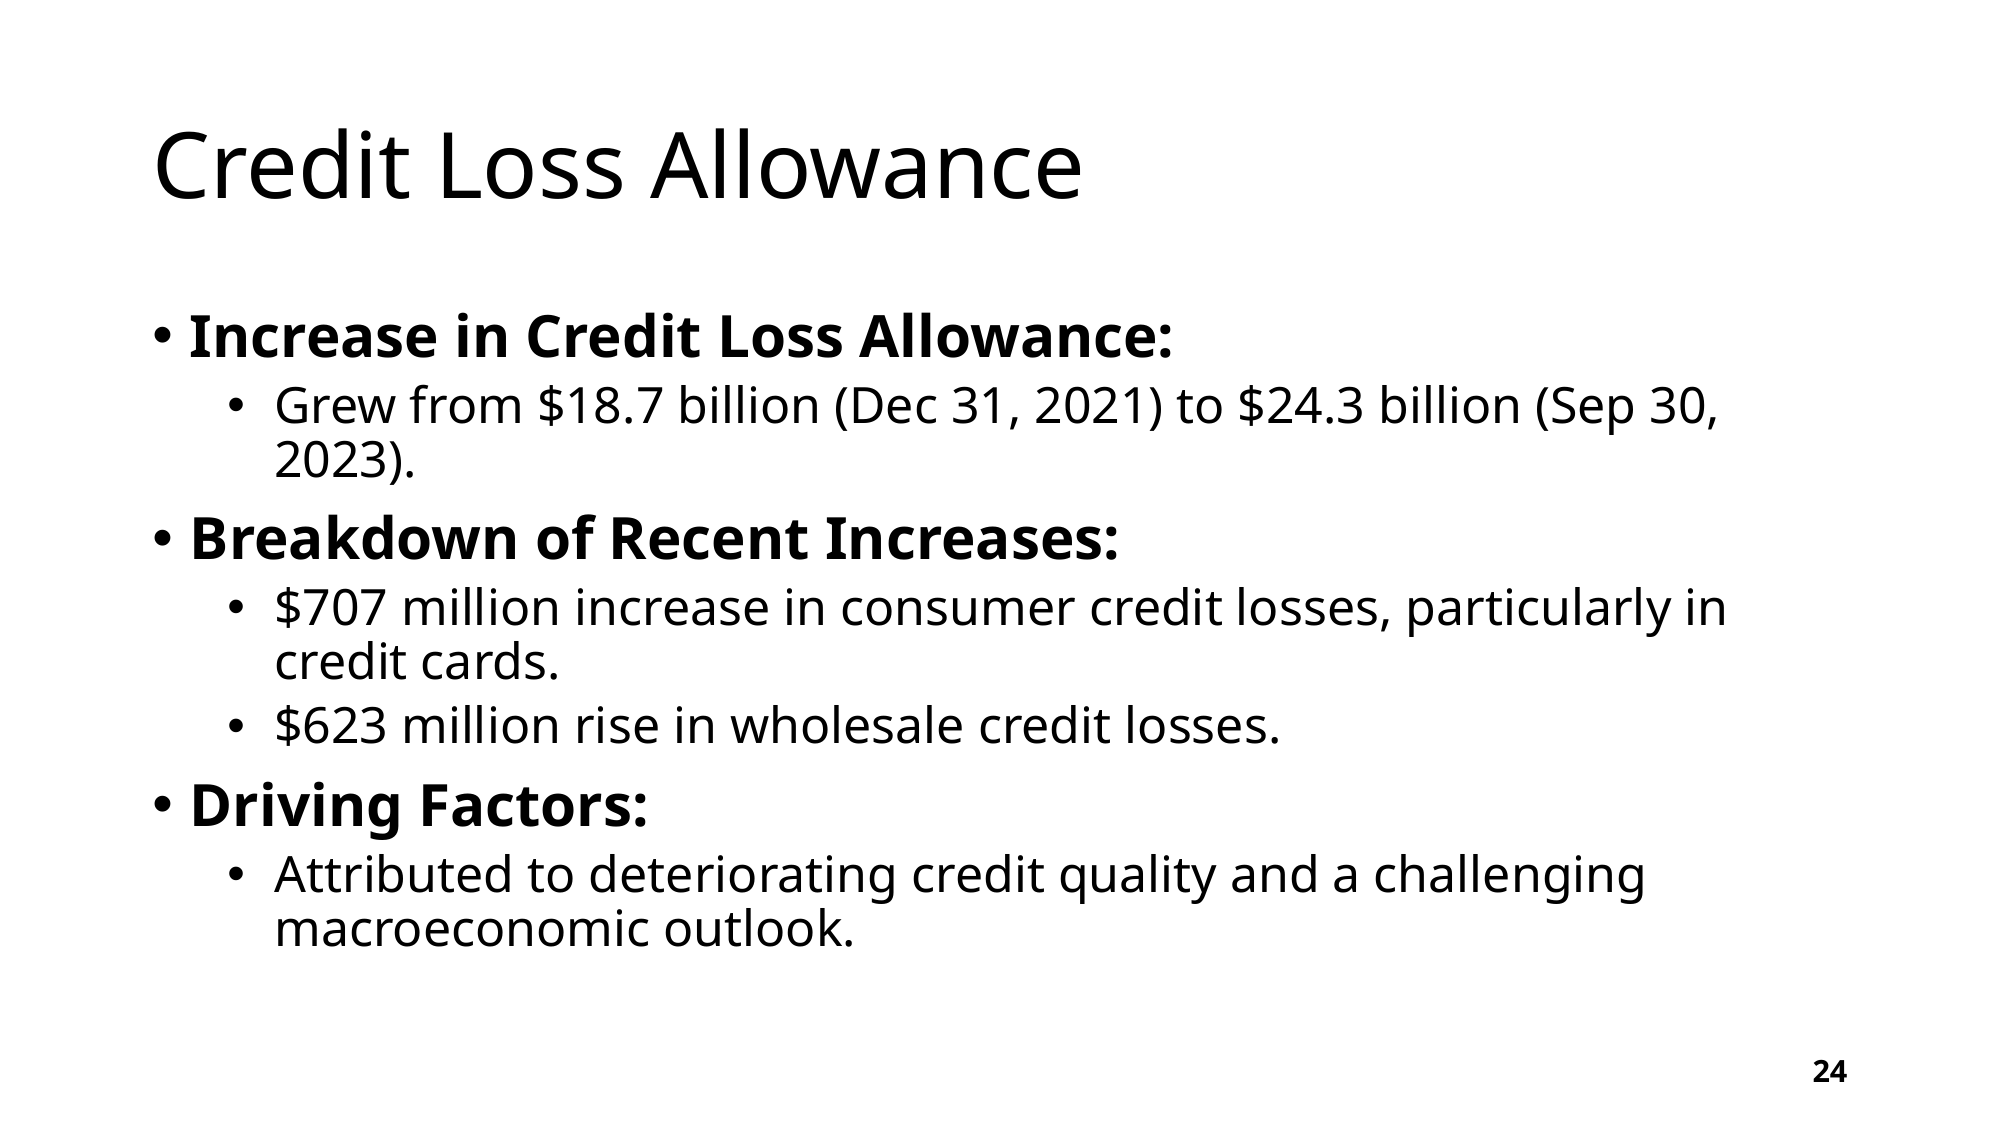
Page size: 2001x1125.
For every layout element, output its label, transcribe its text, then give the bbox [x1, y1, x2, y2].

list Increase in Credit Loss Allowance: Grew from $18.7 billion (Dec 31, 2021) to $24.3 billion (Sep 30, 2023). Breakdown of Recent Increases: $707 million increase in consumer credit losses, particularly in credit cards. $623 million rise in wholesale credit losses. Driving Factors: Attributed to deteriorating credit quality and a challenging macroeconomic outlook. [137, 299, 1863, 1014]
slide_number 24 [1412, 1042, 1863, 1103]
title Credit Loss Allowance [137, 59, 1863, 278]
